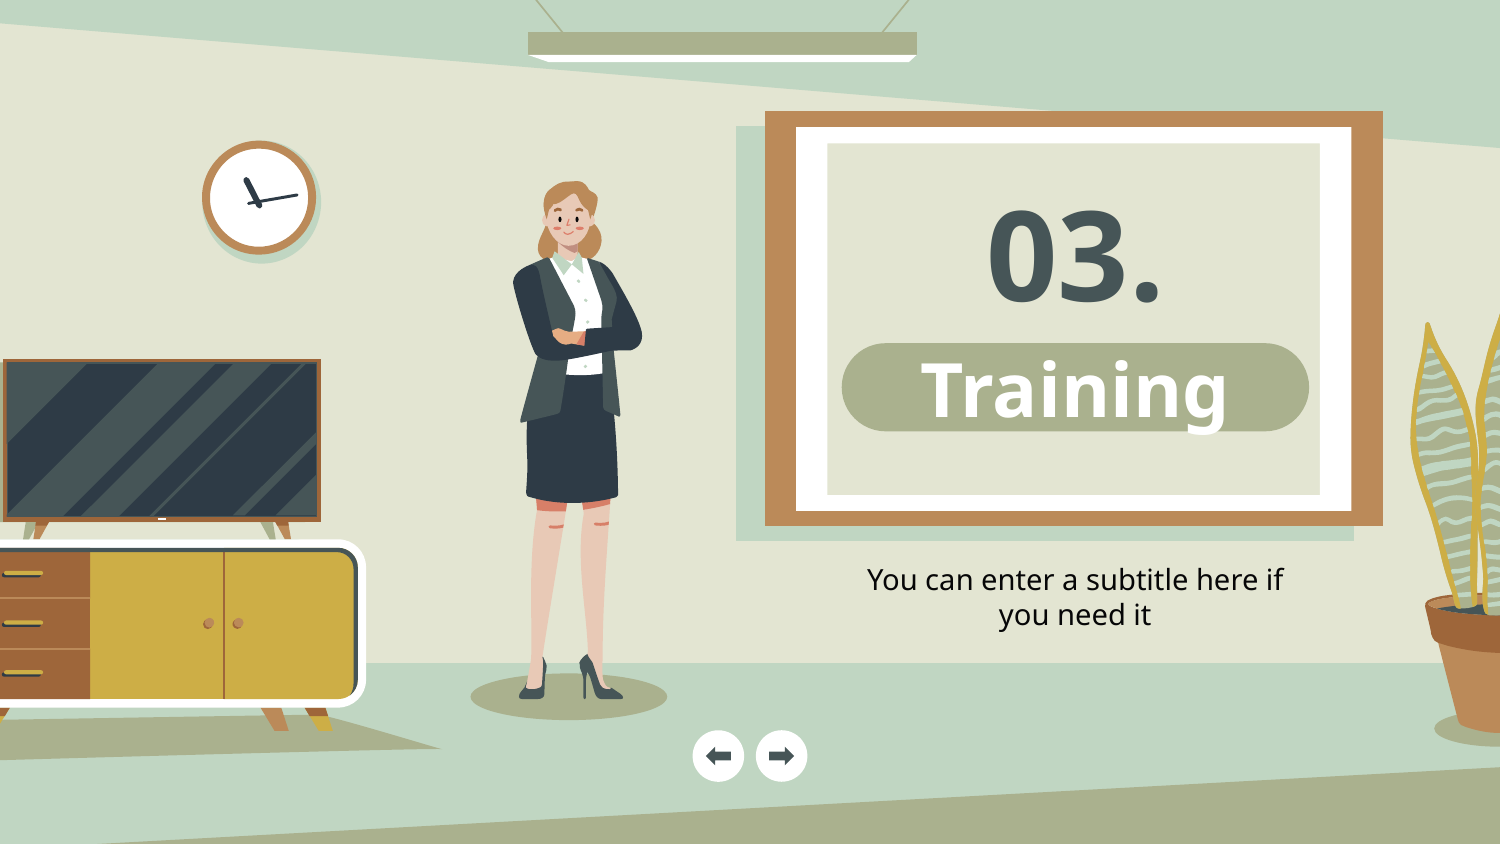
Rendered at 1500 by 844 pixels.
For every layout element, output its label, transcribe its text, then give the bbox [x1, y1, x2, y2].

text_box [470, 180, 668, 721]
text_box [705, 746, 731, 766]
text_box [692, 730, 745, 782]
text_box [735, 110, 1383, 542]
text_box [769, 746, 795, 766]
subtitle You can enter a subtitle here if you need it [841, 554, 1310, 638]
text_box [755, 730, 808, 782]
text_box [182, 140, 322, 264]
